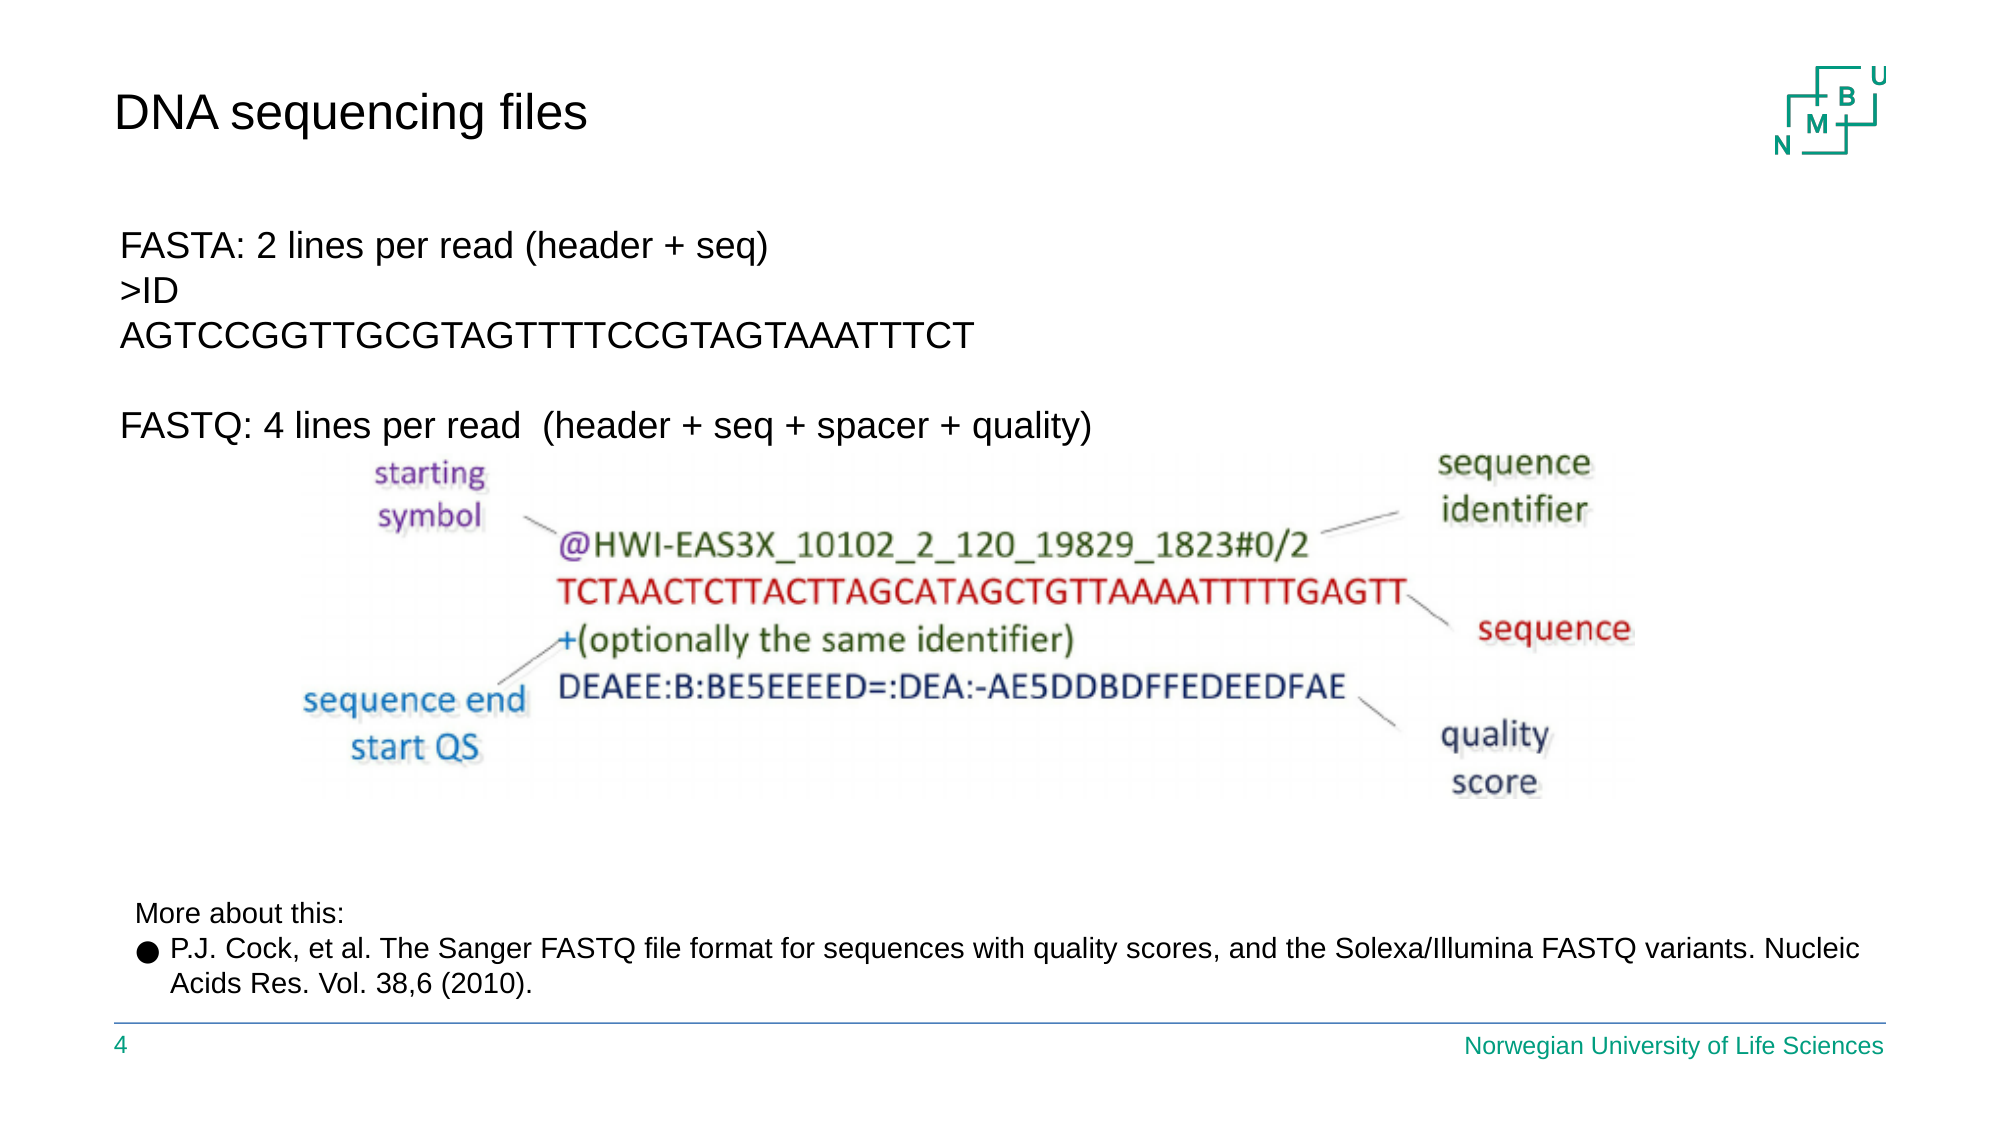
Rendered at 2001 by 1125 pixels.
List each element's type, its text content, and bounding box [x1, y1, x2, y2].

text_box More about this: P.J. Cock, et al. The Sanger FASTQ file format for sequences with quality scores, and the Solexa/Illumina FASTQ variants. Nucleic Acids Res. Vol. 38,6 (2010). [119, 887, 1890, 1000]
text_box Norwegian University of Life Sciences [1210, 1027, 1886, 1061]
text_box DNA sequencing files [114, 66, 1687, 154]
picture [299, 451, 1636, 799]
text_box 3 [113, 1027, 564, 1061]
picture [1775, 66, 1886, 155]
text_box FASTA: 2 lines per read (header + seq) >ID AGTCCGGTTGCGTAGTTTTCCGTAGTAAATTTCT FASTQ: 4 lines per read (header + seq + spacer + quality) [105, 213, 1245, 353]
